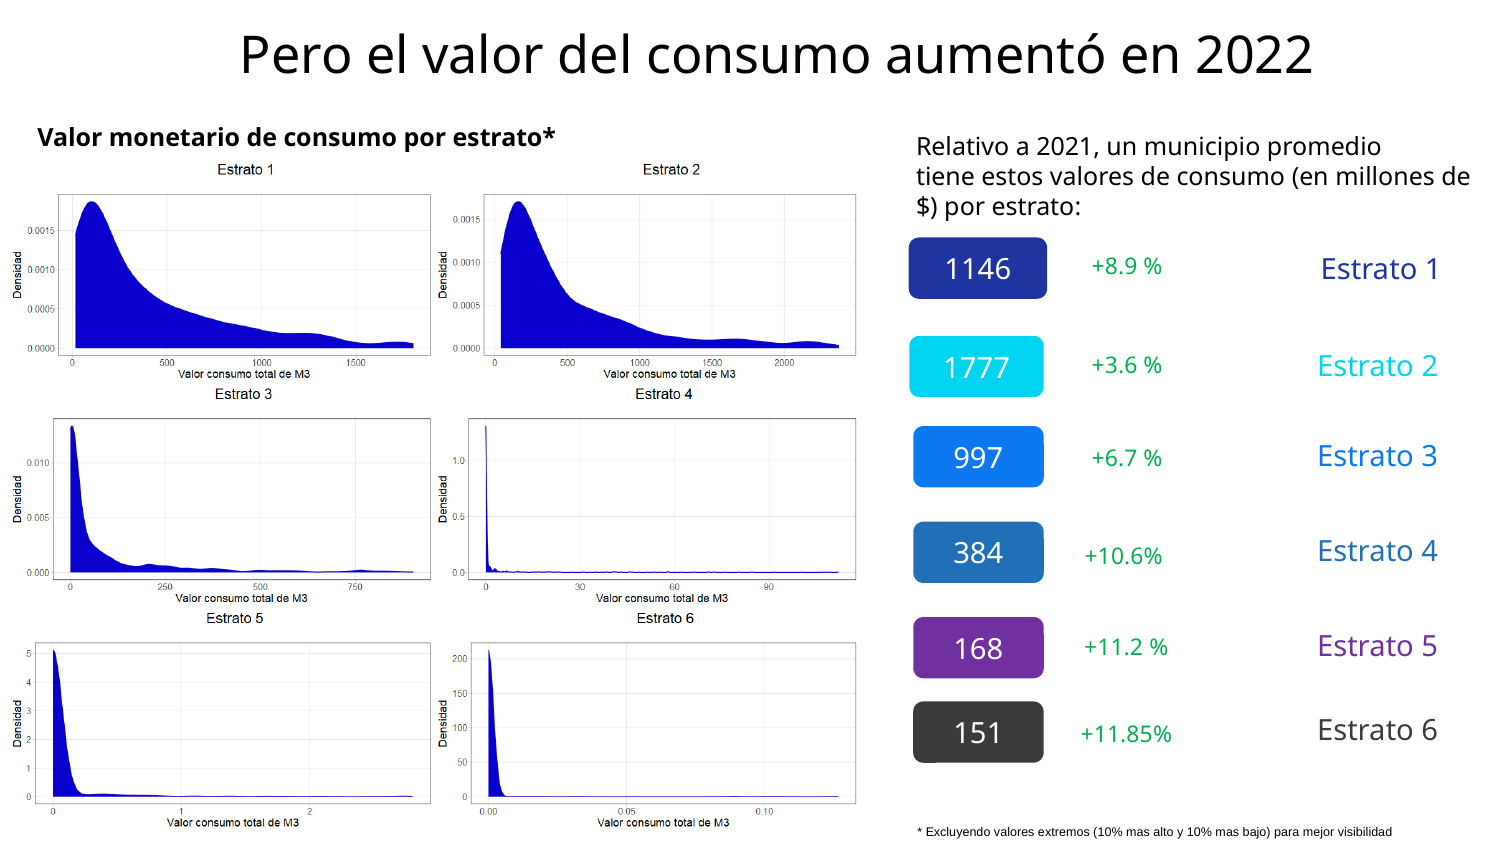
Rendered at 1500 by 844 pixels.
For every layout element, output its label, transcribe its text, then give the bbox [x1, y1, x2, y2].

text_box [913, 616, 1454, 679]
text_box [913, 521, 1454, 584]
text_box Valor monetario de consumo por estrato* [22, 96, 848, 159]
picture [9, 160, 860, 833]
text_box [913, 425, 1454, 488]
title Pero el valor del consumo aumentó en 2022 [88, 12, 1467, 92]
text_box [909, 335, 1454, 398]
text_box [908, 237, 1458, 300]
text_box Relativo a 2021, un municipio promedio tiene estos valores de consumo (en millones de $) por estrato: [901, 118, 1500, 233]
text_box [912, 701, 1454, 763]
text_box * Excluyendo valores extremos (10% mas alto y 10% mas bajo) para mejor visibilidad [902, 817, 1490, 844]
